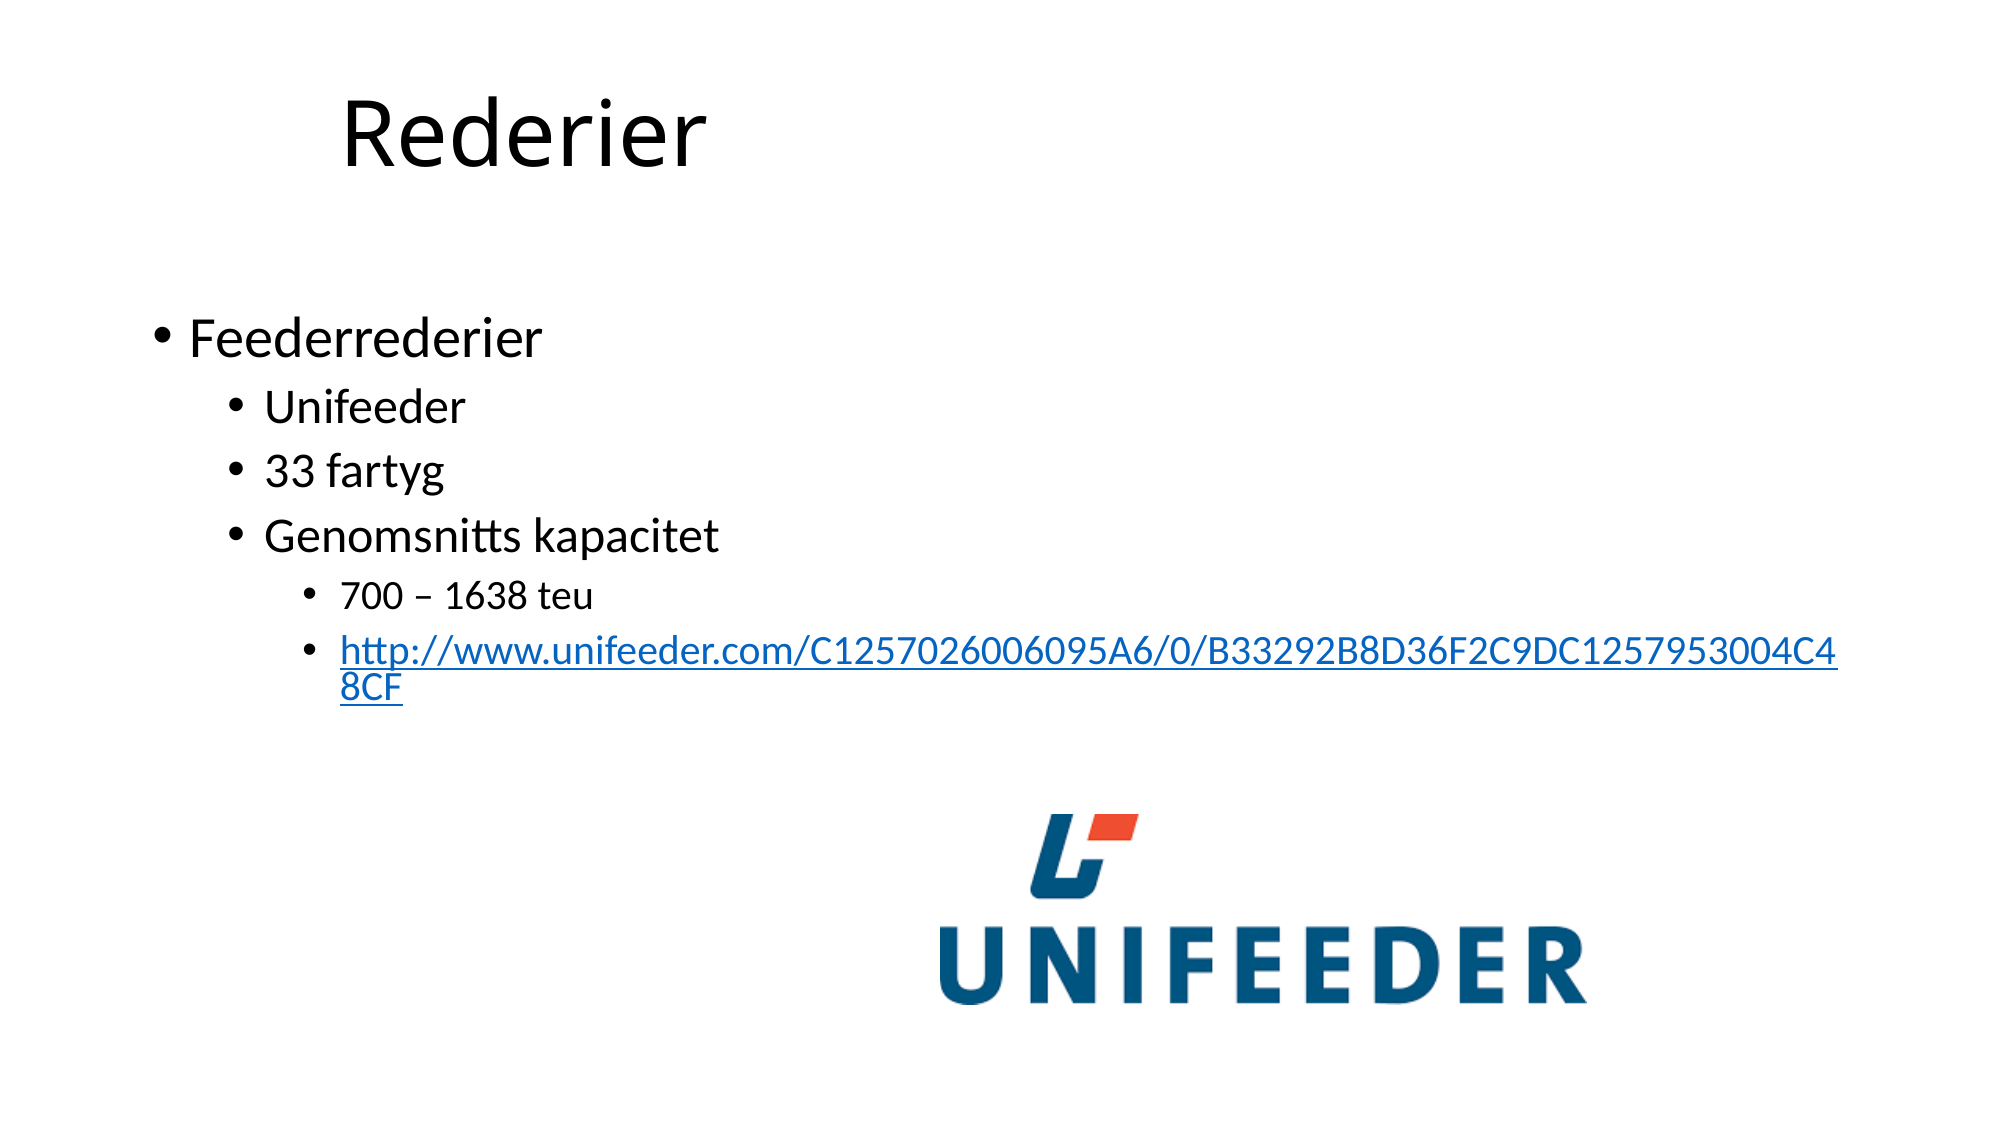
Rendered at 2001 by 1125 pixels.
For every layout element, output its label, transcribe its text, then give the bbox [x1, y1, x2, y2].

list Feederrederier Unifeeder 33 fartyg Genomsnitts kapacitet 700 – 1638 teu http://www.unifeeder.com/C1257026006095A6/0/B33292B8D36F2C9DC1257953004C48CF [137, 299, 1863, 1014]
title Rederier [324, 42, 1675, 231]
picture [940, 981, 966, 1005]
picture [940, 814, 1587, 1005]
